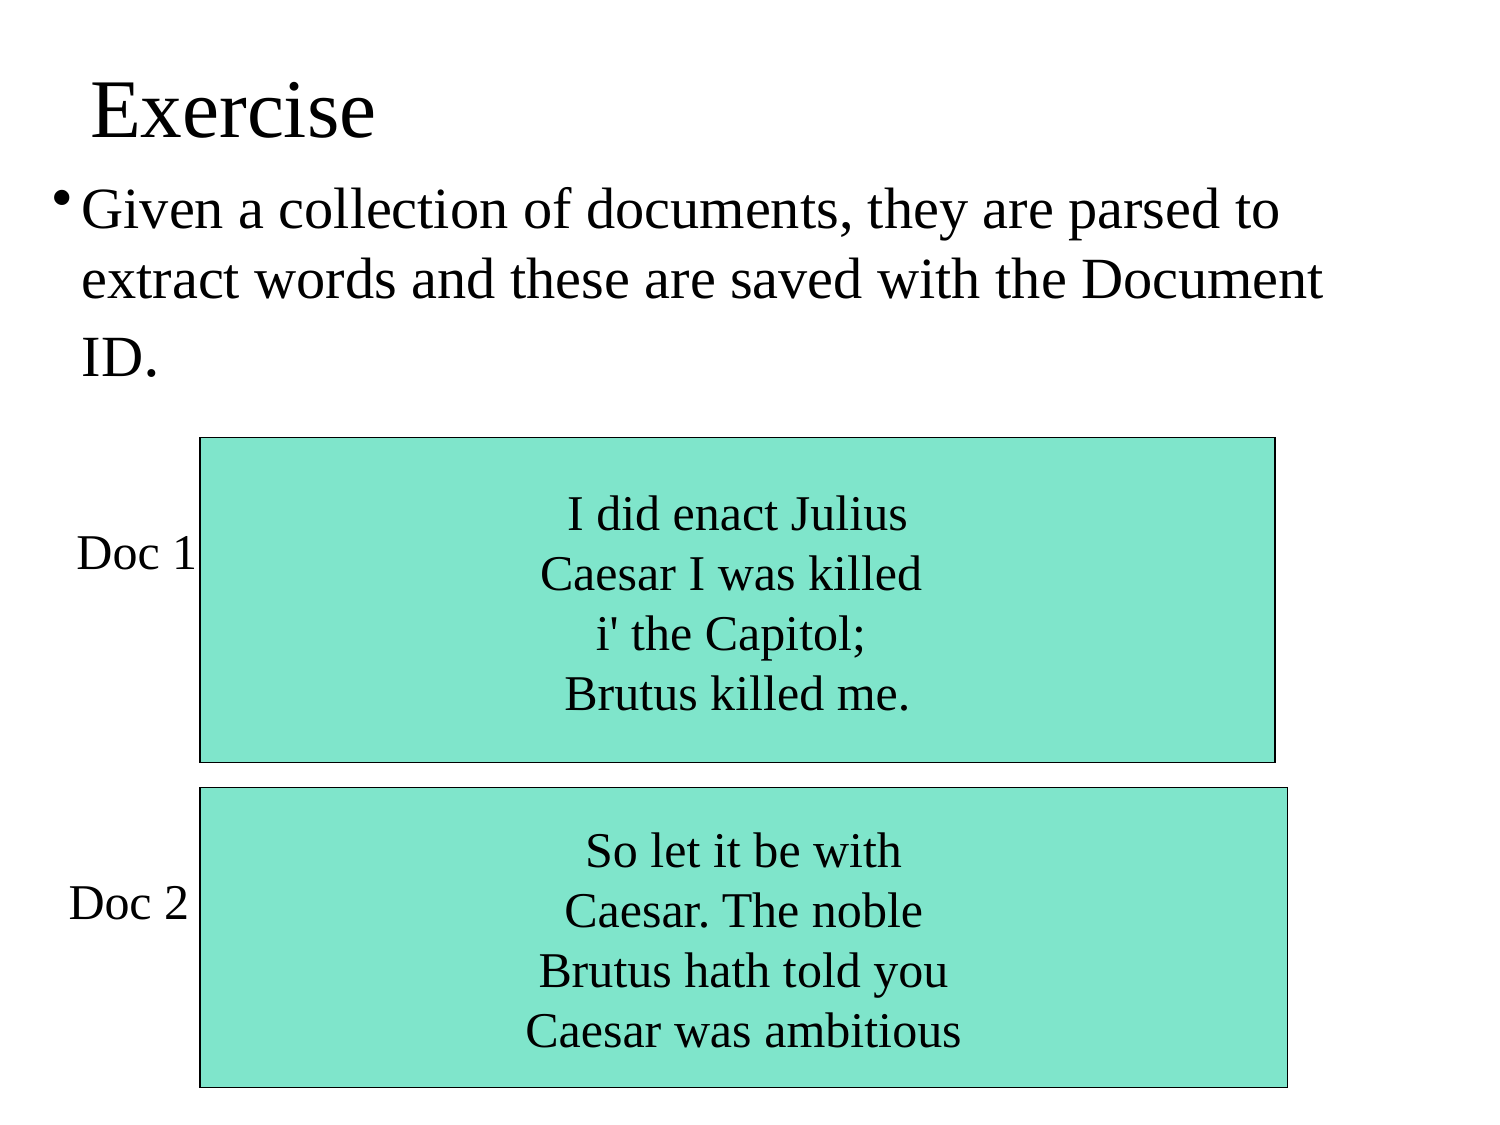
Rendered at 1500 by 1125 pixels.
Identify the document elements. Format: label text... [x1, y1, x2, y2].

title Exercise [75, 45, 1425, 163]
text_box Doc 2 [53, 862, 205, 938]
text_box I did enact Julius Caesar I was killed i' the Capitol; Brutus killed me. [200, 437, 1275, 763]
text_box So let it be with Caesar. The noble Brutus hath told you Caesar was ambitious [200, 787, 1288, 1088]
text_box Doc 1 [61, 512, 213, 588]
list Given a collection of documents, they are parsed to extract words and these are saved with the Document ID. [37, 162, 1388, 425]
slide_number [1074, 1024, 1388, 1101]
